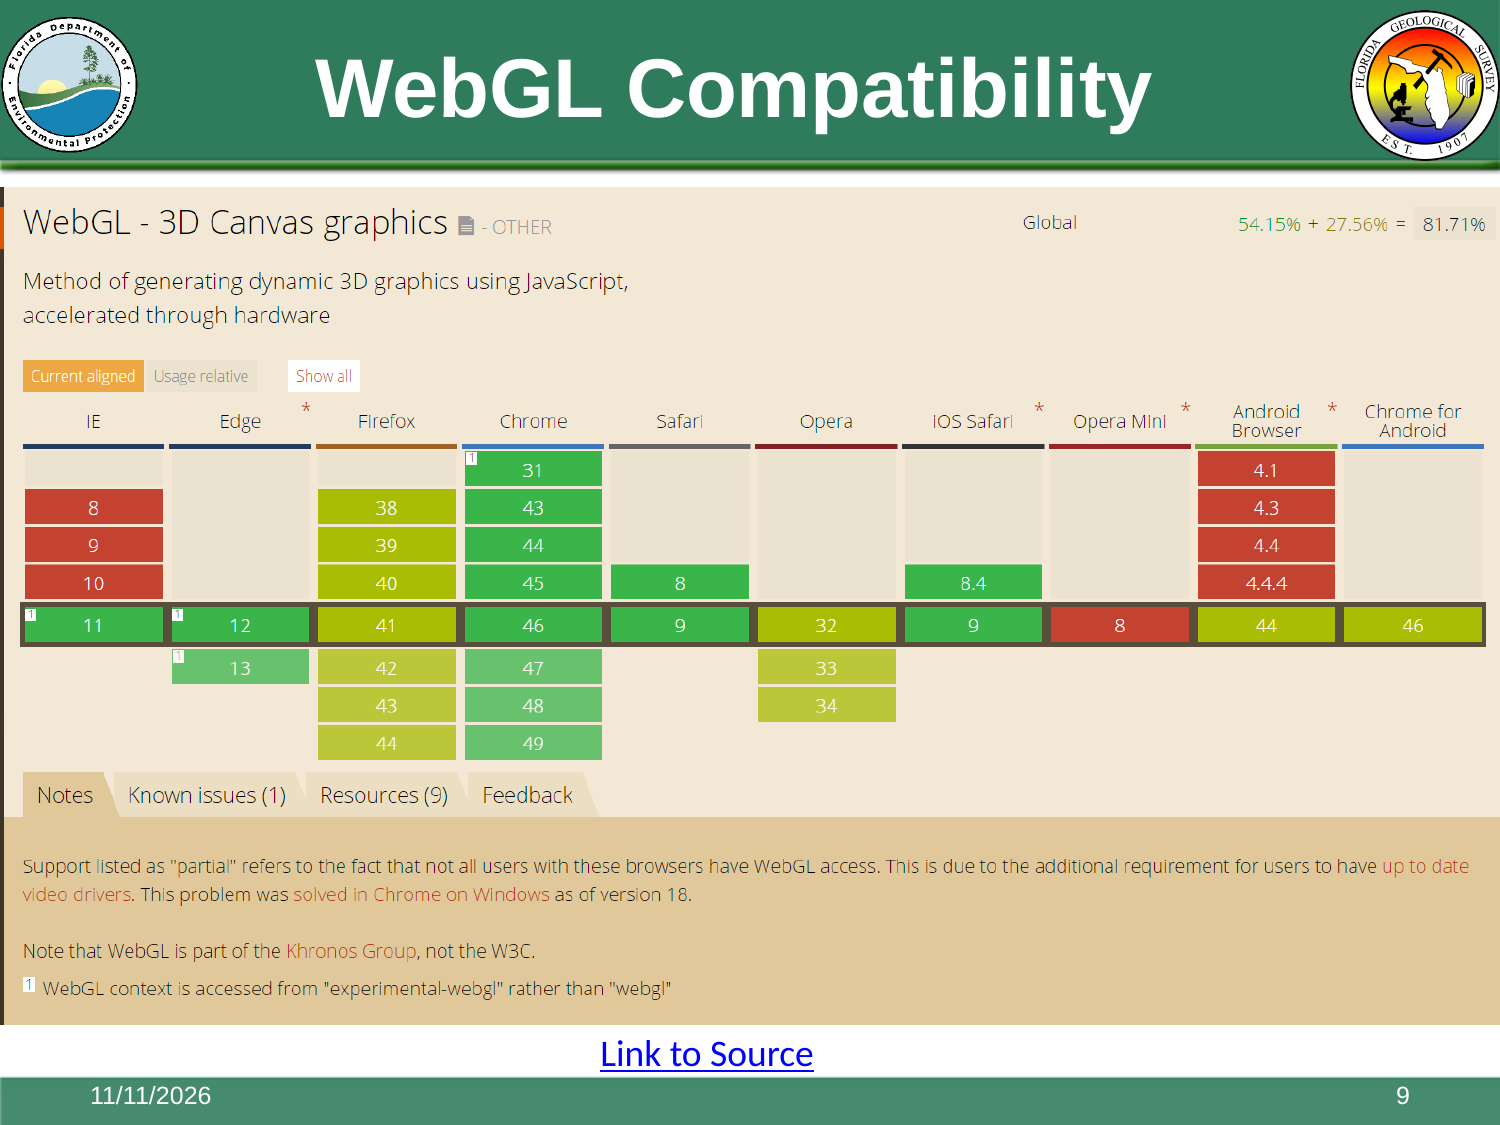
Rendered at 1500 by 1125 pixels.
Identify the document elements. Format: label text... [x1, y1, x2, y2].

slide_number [75, 1065, 425, 1125]
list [0, 187, 1500, 1026]
picture [0, 1026, 1500, 1125]
picture [0, 0, 1500, 187]
slide_number 9 [1074, 1065, 1425, 1125]
text_box Link to Source [585, 1035, 830, 1082]
title WebGL Compatibility [159, 7, 1310, 161]
